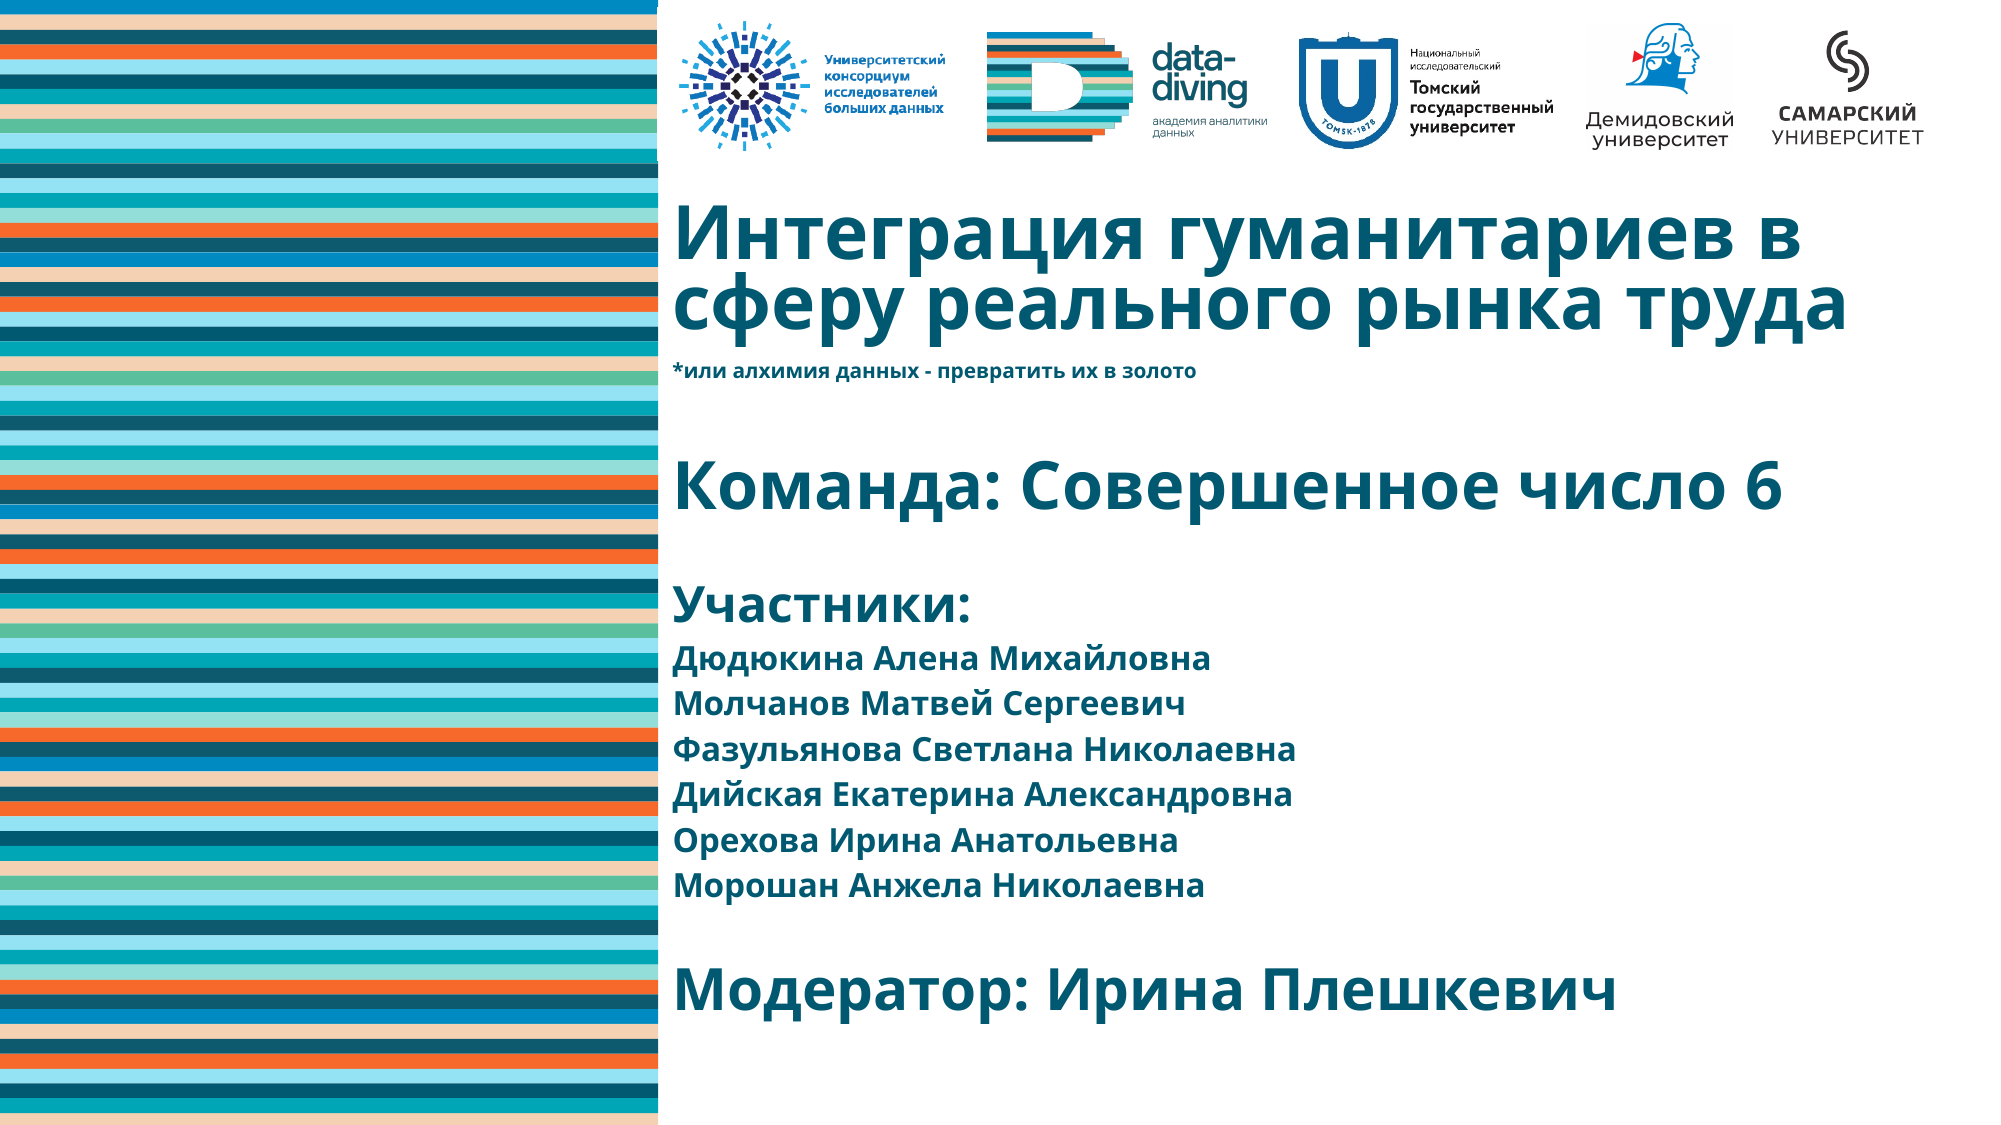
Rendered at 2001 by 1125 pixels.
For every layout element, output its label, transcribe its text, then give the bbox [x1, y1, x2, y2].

text_box Интеграция гуманитариев в сферу реального рынка труда *или алхимия данных - превратить их в золото [672, 203, 1916, 460]
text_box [657, 7, 1931, 162]
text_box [0, 0, 659, 1125]
text_box Команда: Совершенное число 6 Участники: Дюдюкина Алена Михайловна Молчанов Матвей Сергеевич Фазульянова Светлана Николаевна Дийская Екатерина Александровна Орехова Ирина Анатольевна Морошан Анжела Николаевна Модератор: Ирина Плешкевич [672, 460, 1961, 1069]
